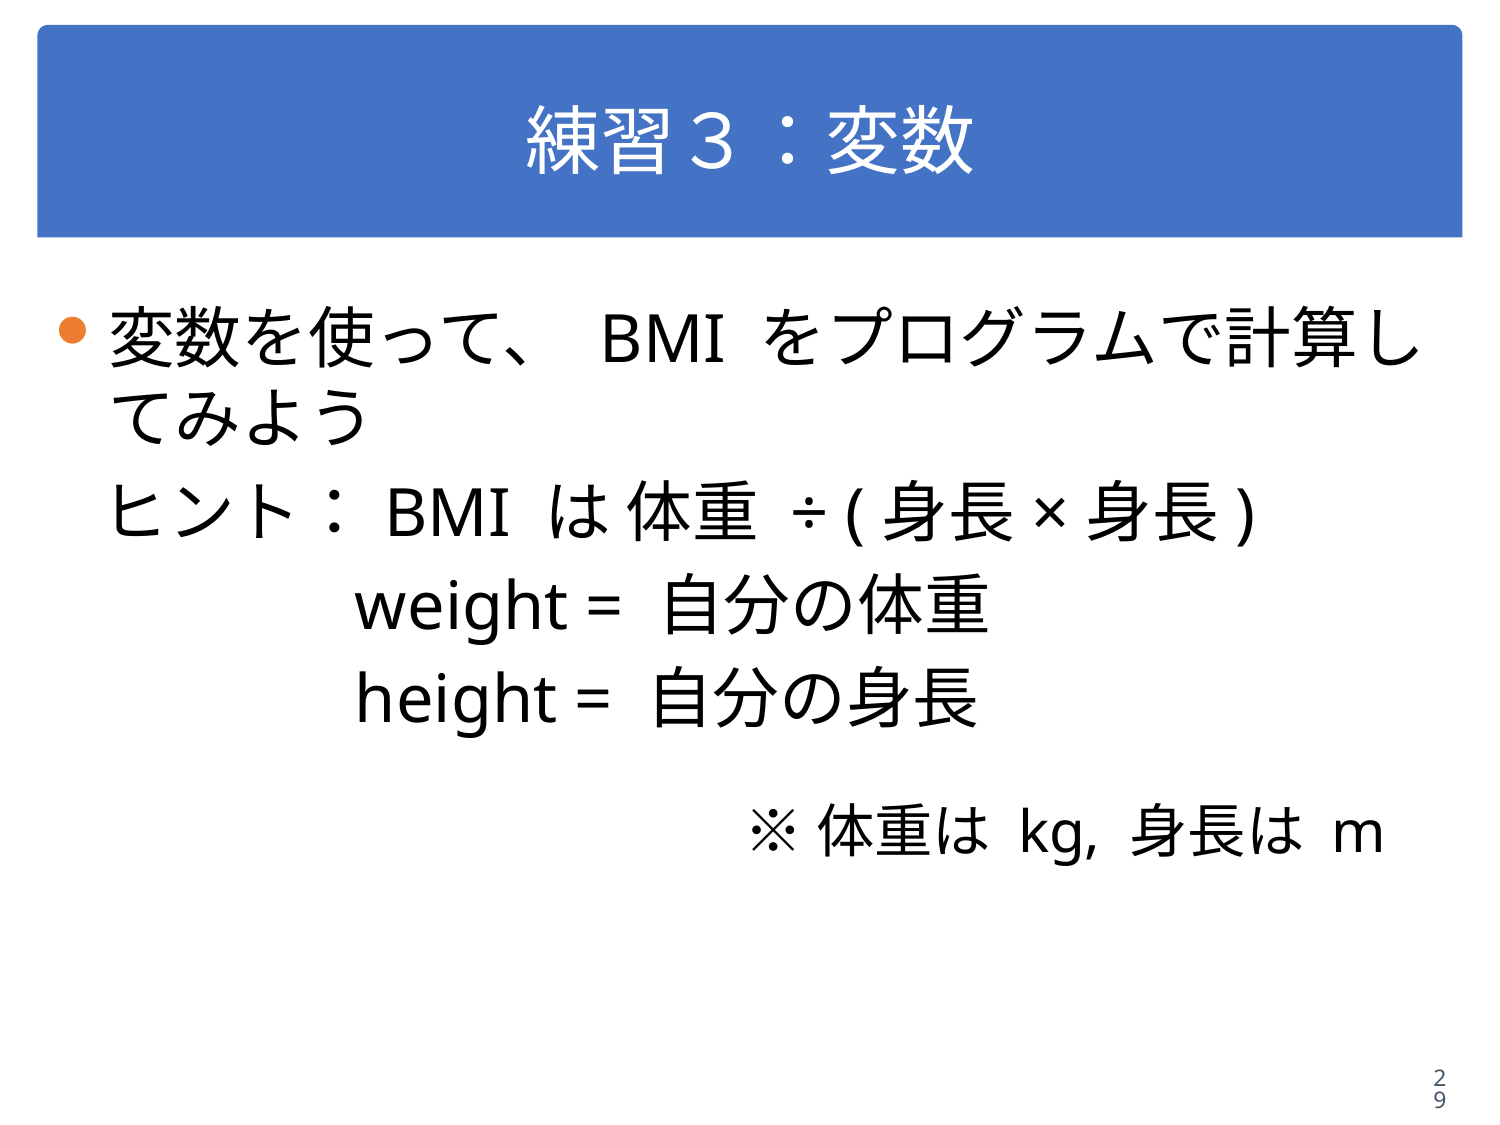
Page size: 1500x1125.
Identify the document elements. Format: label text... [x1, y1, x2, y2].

text_box [174, 364, 832, 437]
text_box ※体重は kg, 身長は m [729, 787, 1401, 872]
slide_number 29 [1418, 1059, 1466, 1098]
list 変数を使って、 BMI をプログラムで計算してみよう ヒント：BMI は 体重 ÷ (身長×身長) weight = 自分の体重 height = 自分の身長 [40, 288, 1443, 1061]
title 練習３：変数 [49, 44, 1451, 233]
